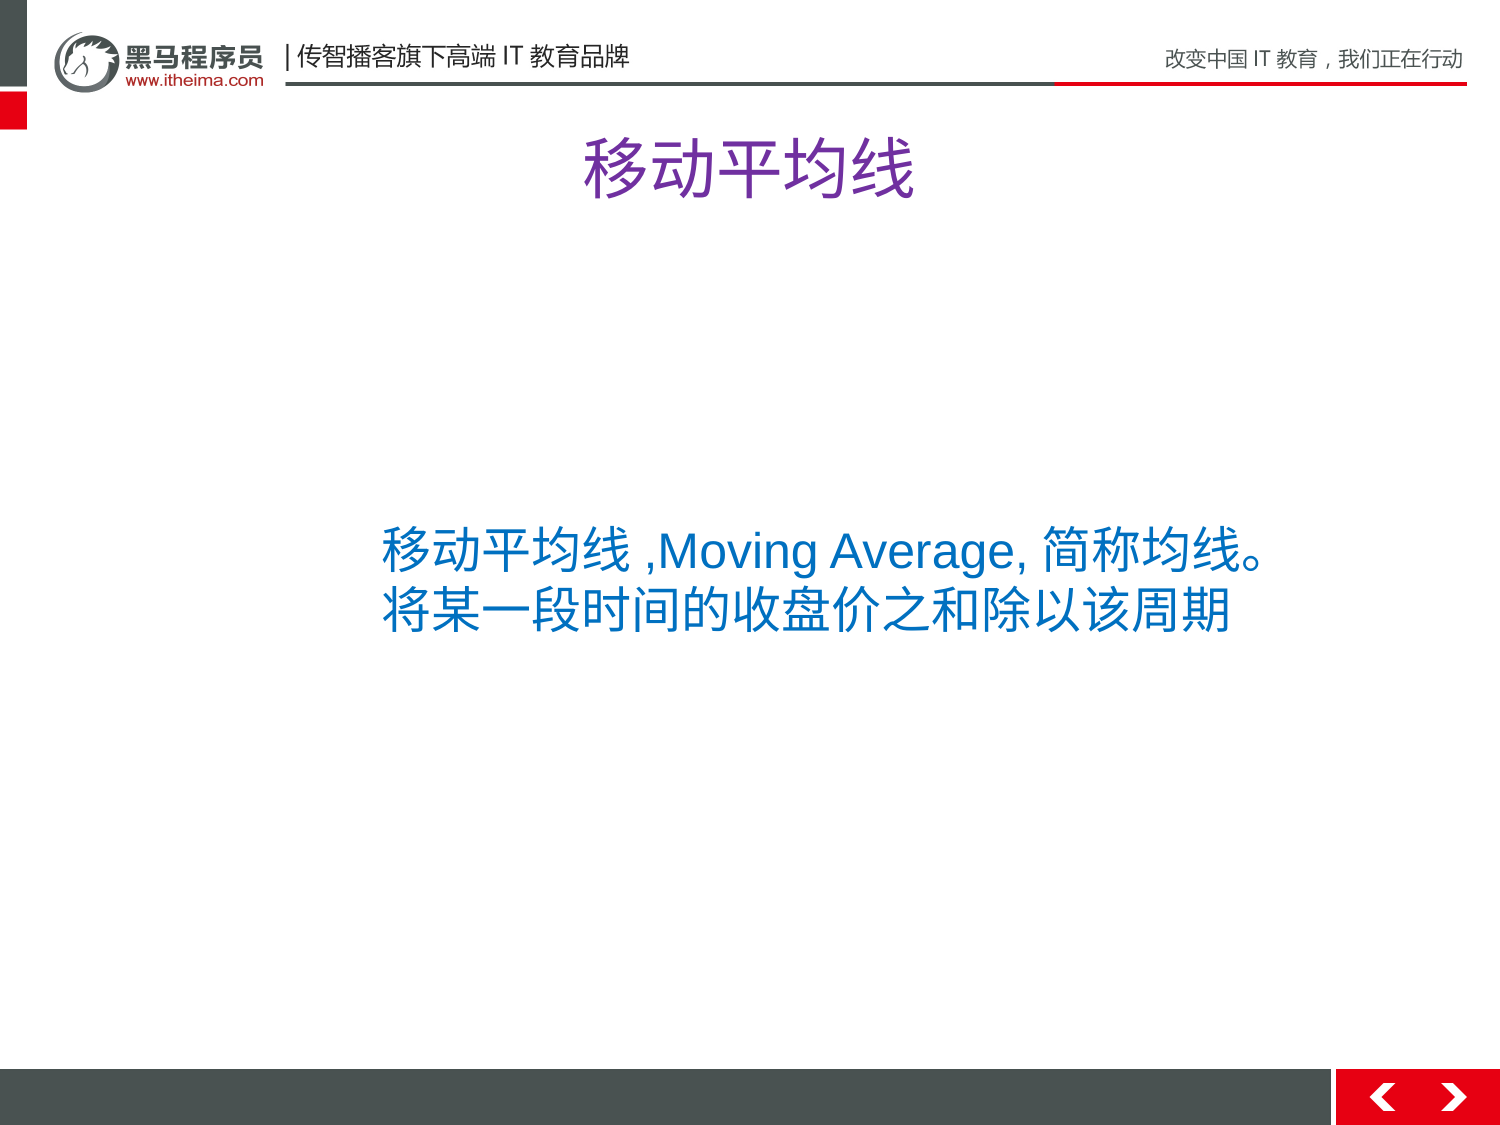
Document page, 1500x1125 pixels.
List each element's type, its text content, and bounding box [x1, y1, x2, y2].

picture [0, 0, 1500, 1125]
title 移动平均线 [74, 98, 1425, 215]
text_box 移动平均线,Moving Average,简称均线。 将某一段时间的收盘价之和除以该周期 [366, 510, 1306, 646]
